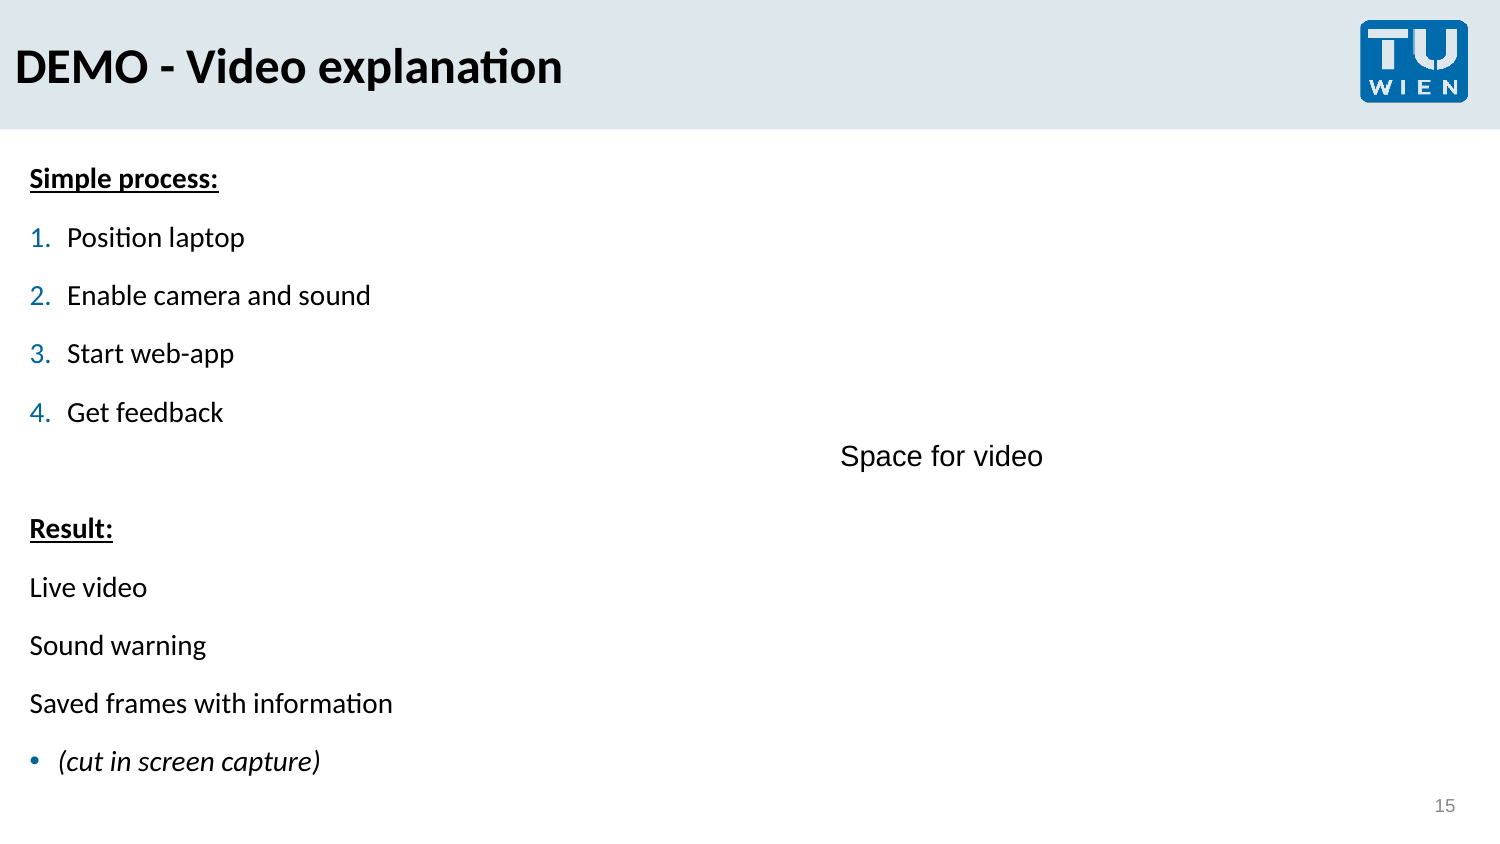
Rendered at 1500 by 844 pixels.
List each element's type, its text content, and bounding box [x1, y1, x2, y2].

picture [1360, 20, 1471, 103]
title DEMO - Video explanation [0, 19, 1360, 128]
list Simple process: Position laptop Enable camera and sound Start web-app Get feedback Result: Live video Sound warning Saved frames with information (cut in screen capture) [14, 128, 448, 782]
text_box Space for video [824, 429, 1279, 480]
slide_number ‹#› [1305, 782, 1471, 827]
